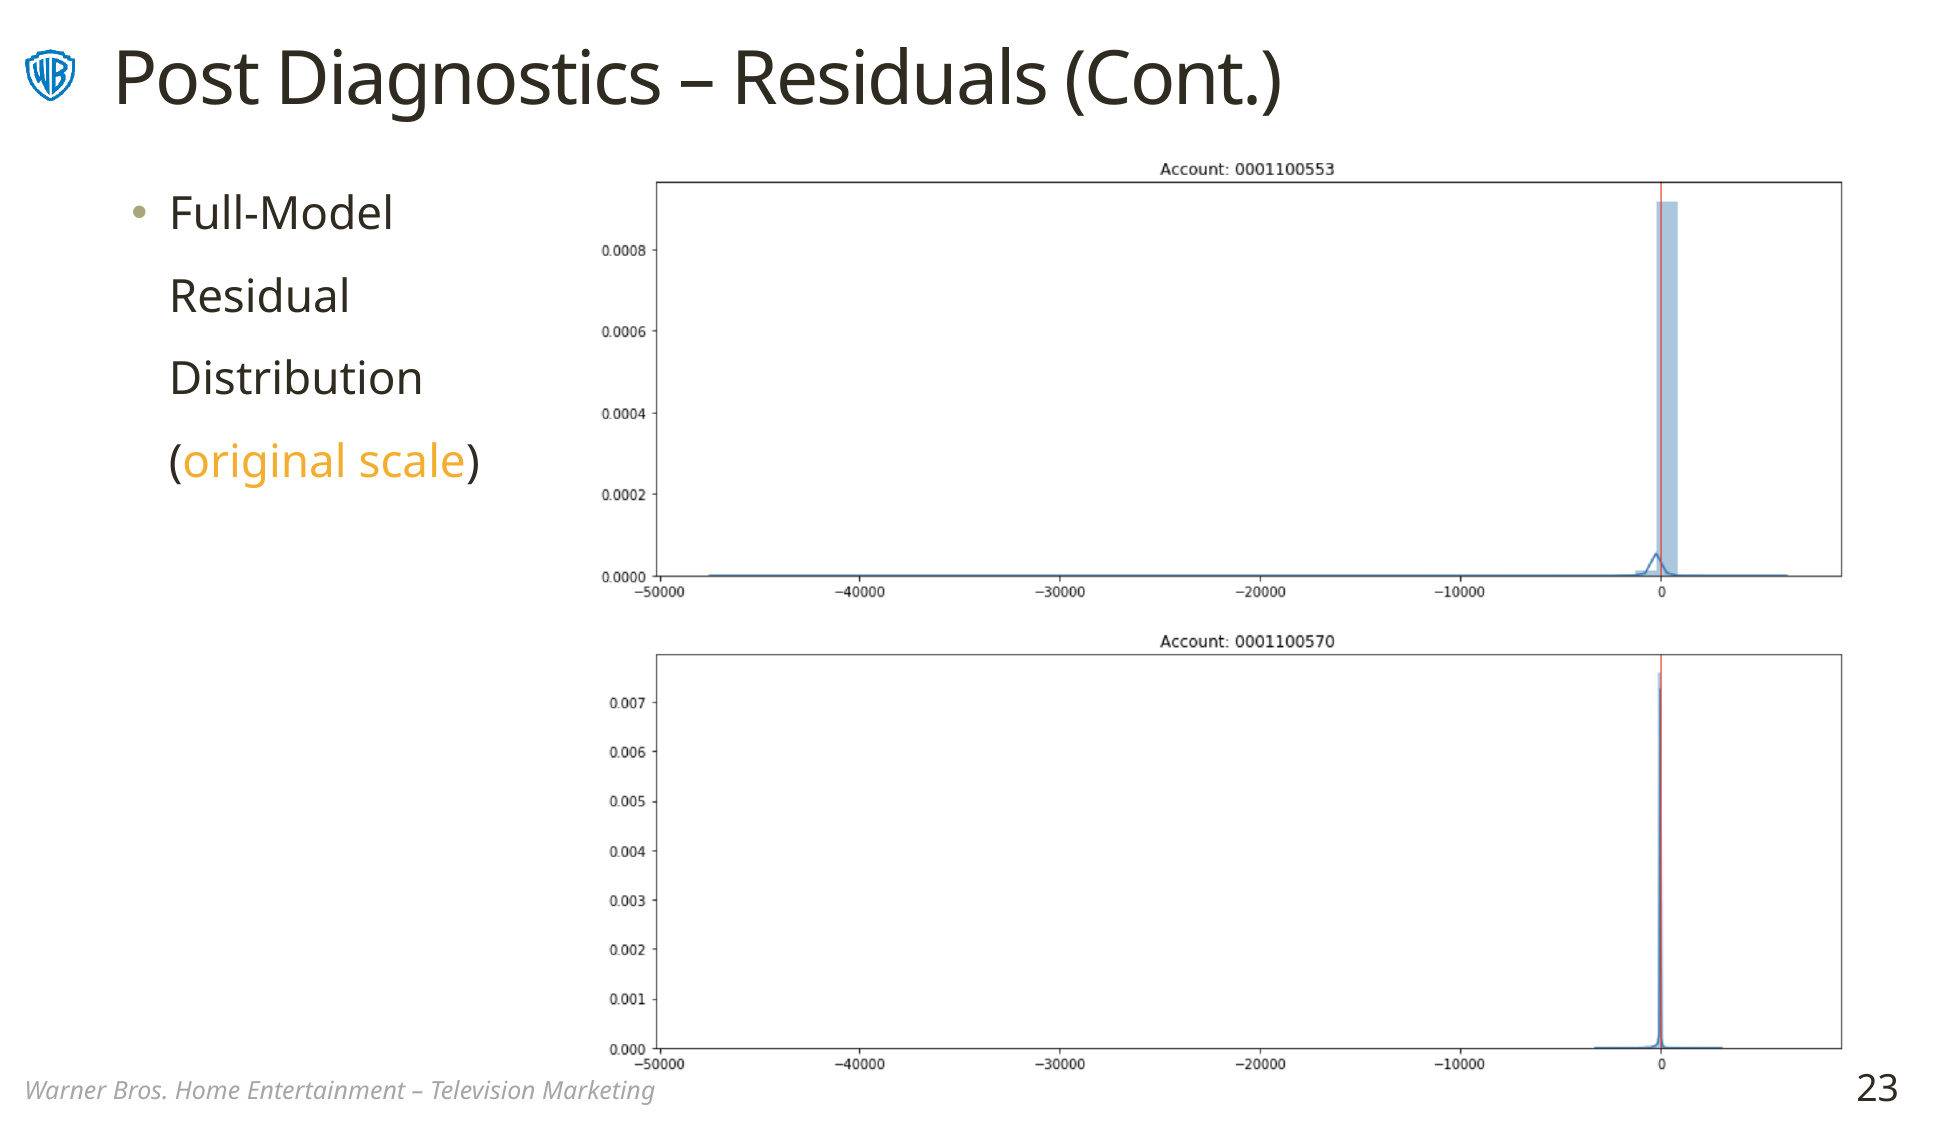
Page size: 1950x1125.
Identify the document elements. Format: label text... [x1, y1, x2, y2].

picture [592, 154, 1851, 1079]
picture [25, 49, 75, 101]
title Post Diagnostics – Residuals (Cont.) [97, 0, 1723, 149]
footer Warner Bros. Home Entertainment – Television Marketing [9, 1059, 994, 1120]
slide_number 23 [1817, 1054, 1938, 1124]
list Full-Model Residual Distribution (original scale) [97, 148, 591, 1050]
